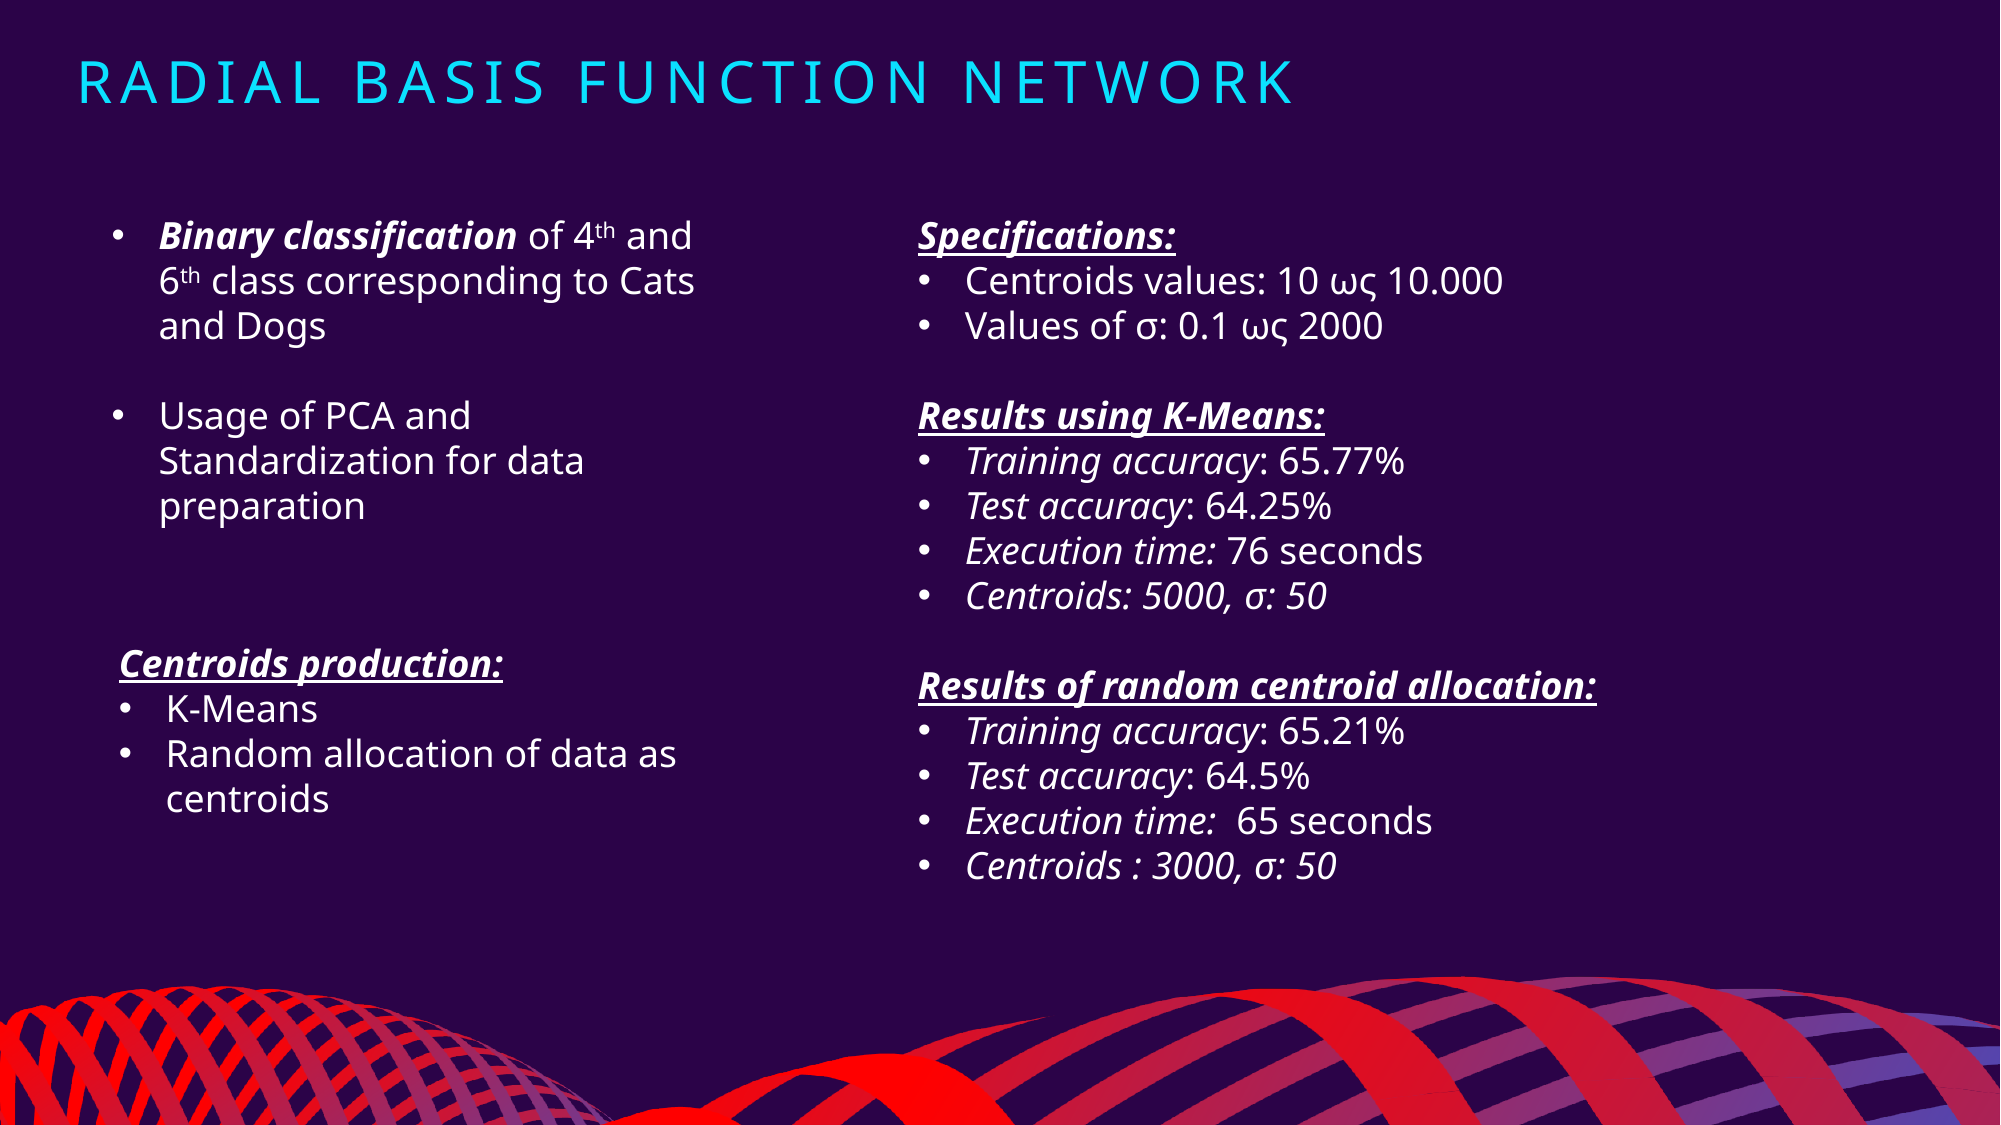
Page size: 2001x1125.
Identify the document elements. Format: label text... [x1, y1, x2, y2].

text_box Binary classification of 4th and 6th class corresponding to Cats and Dogs Usage of PCA and Standardization for data preparation [96, 204, 756, 535]
text_box Specifications: Centroids values: 10 ως 10.000 Values of σ: 0.1 ως 2000 Results using K-Means: Training accuracy: 65.77% Test accuracy: 64.25% Execution time: 76 seconds Centroids: 5000, σ: 50 Results of random centroid allocation: Training accuracy: 65.21% Test accuracy: 64.5% Execution time: 65 seconds Centroids : 3000, σ: 50 [903, 204, 1904, 1030]
title Radial Basis Function Network [61, 45, 2000, 141]
text_box Centroids production: K-Means Random allocation of data as centroids [104, 632, 830, 917]
picture [0, 0, 2000, 1125]
